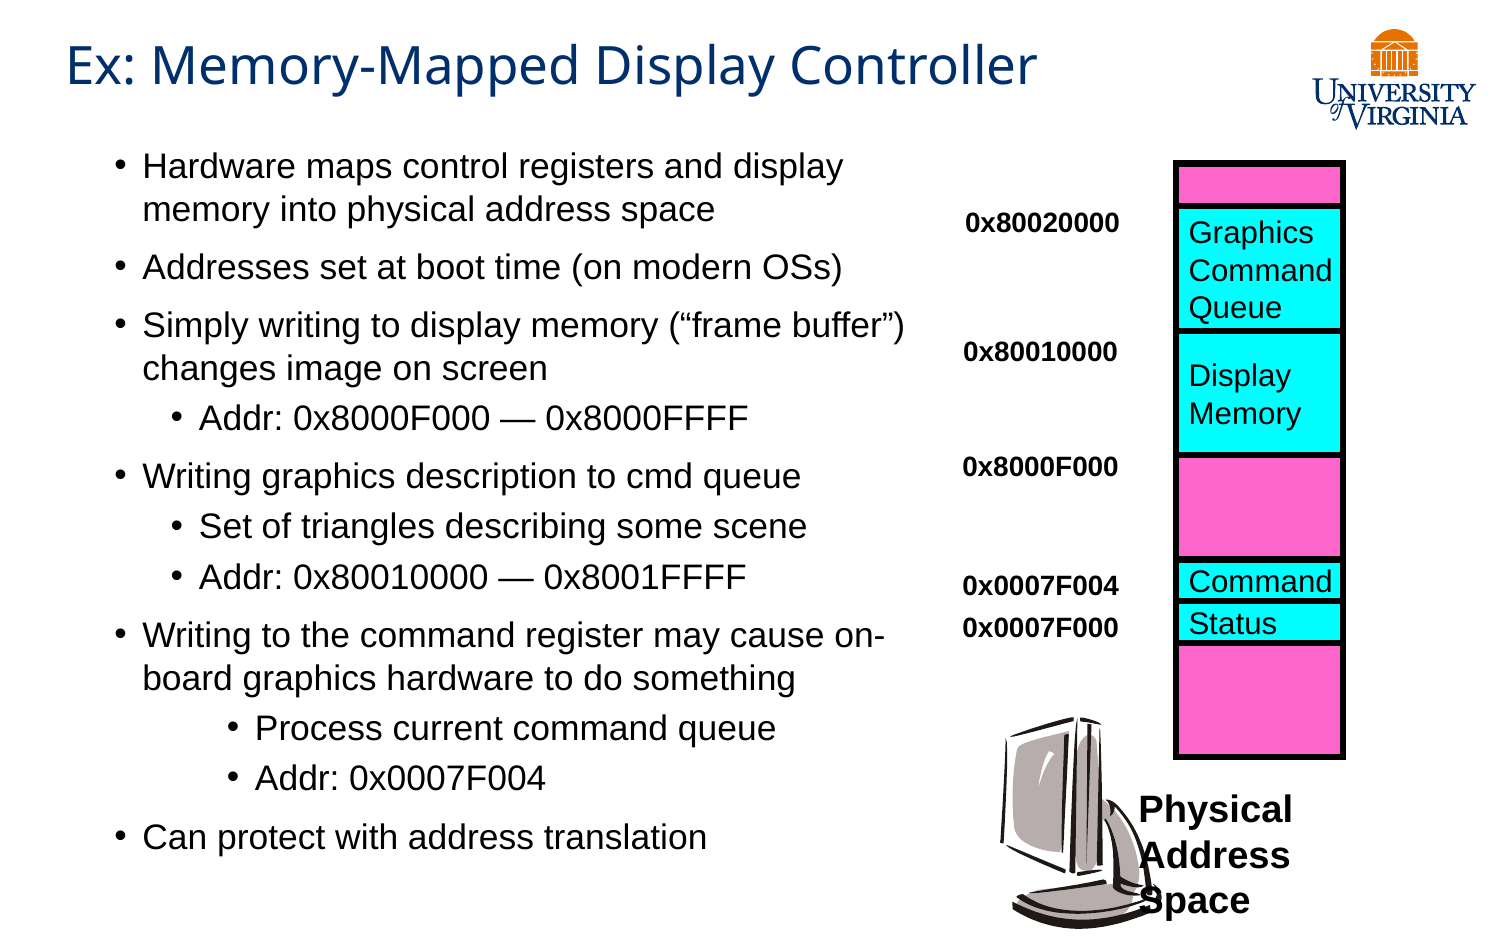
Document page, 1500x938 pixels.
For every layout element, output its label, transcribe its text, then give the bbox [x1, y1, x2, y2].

list Hardware maps control registers and display memory into physical address space Addresses set at boot time (on modern OSs) Simply writing to display memory (“frame buffer”) changes image on screen Addr: 0x8000F000 — 0x8000FFFF Writing graphics description to cmd queue Set of triangles describing some scene Addr: 0x80010000 — 0x8001FFFF Writing to the command register may cause on-board graphics hardware to do something Process current command queue Addr: 0x0007F004 Can protect with address translation [99, 135, 944, 938]
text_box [987, 163, 1356, 930]
title Ex: Memory-Mapped Display Controller [50, 31, 1259, 105]
